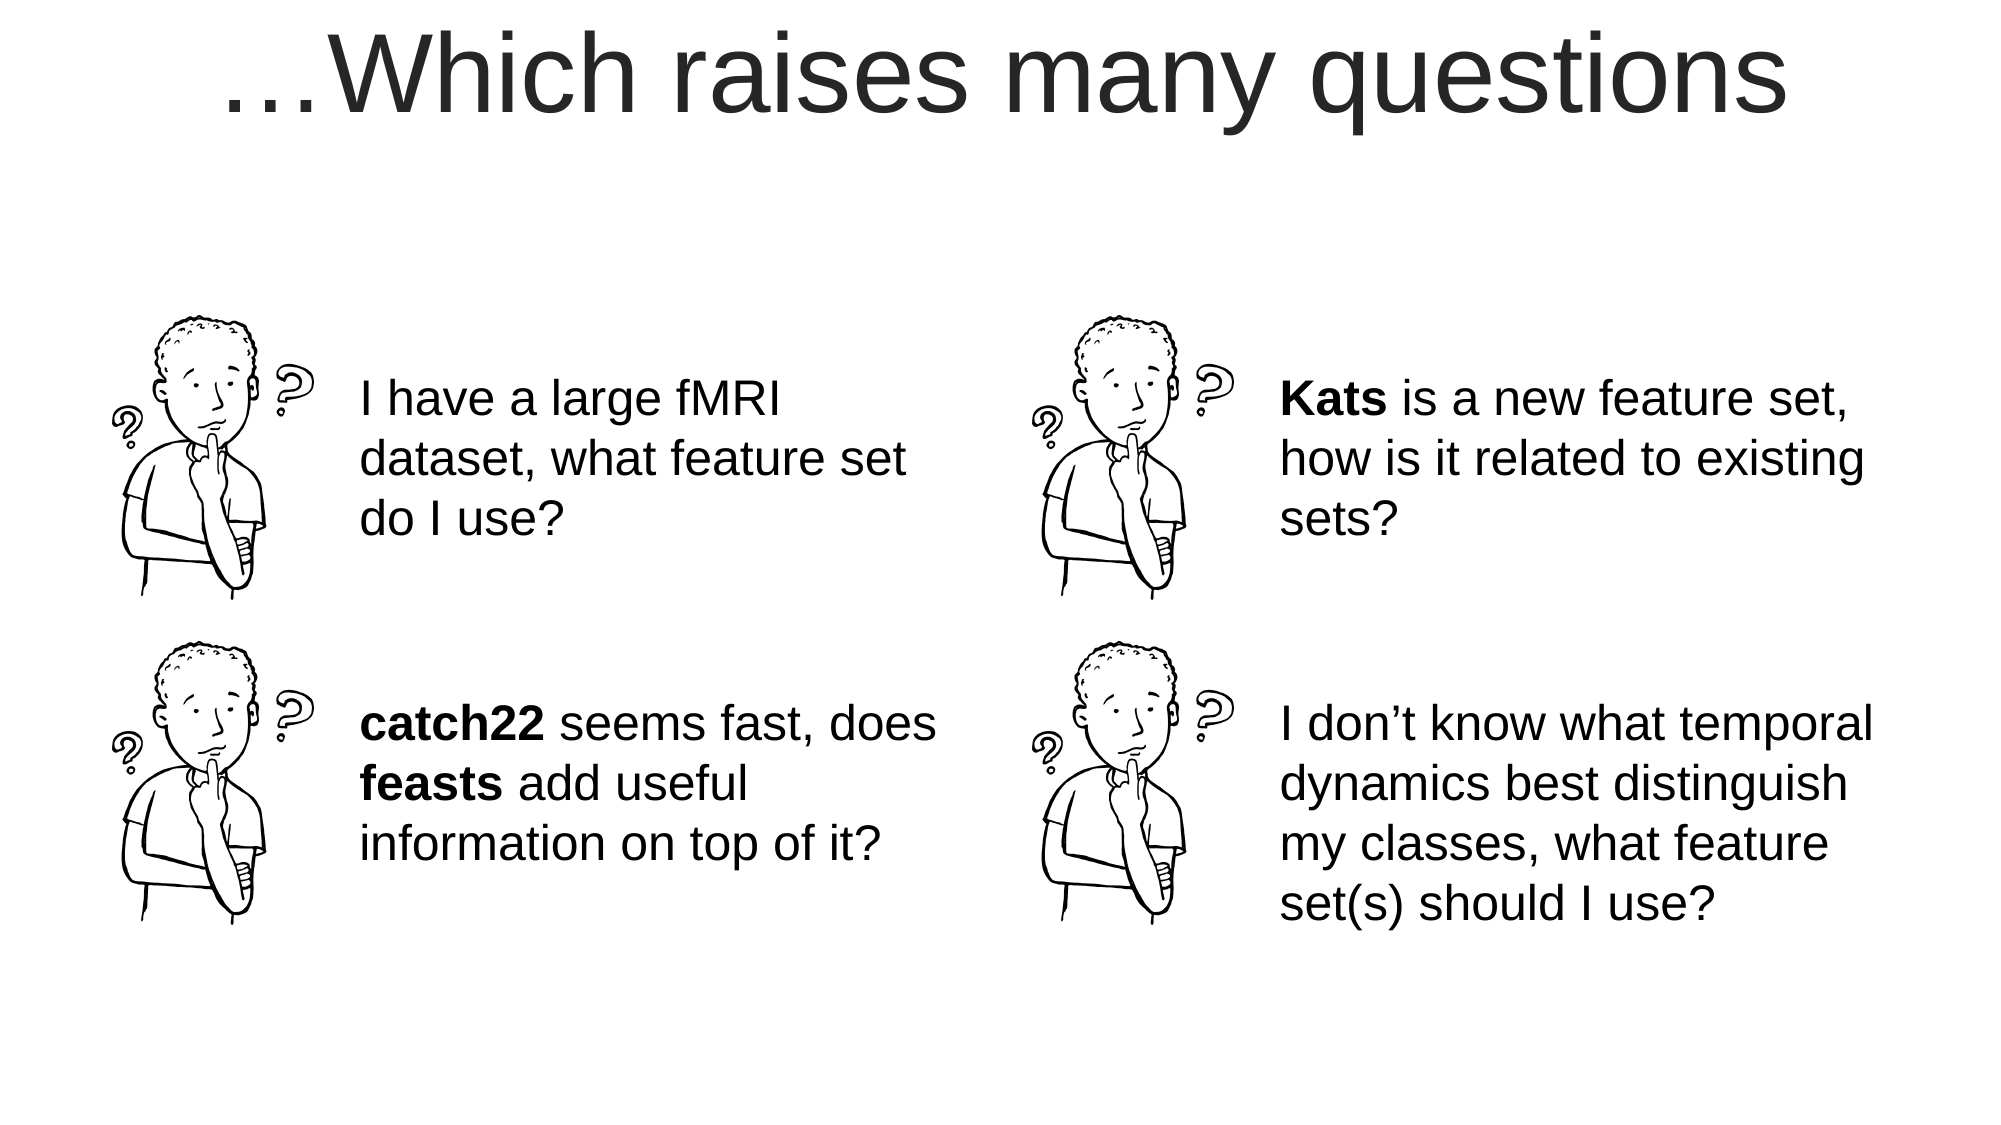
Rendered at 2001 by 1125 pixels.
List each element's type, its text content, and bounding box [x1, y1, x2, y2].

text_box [112, 315, 1893, 941]
list …Which raises many questions [53, 0, 1952, 153]
